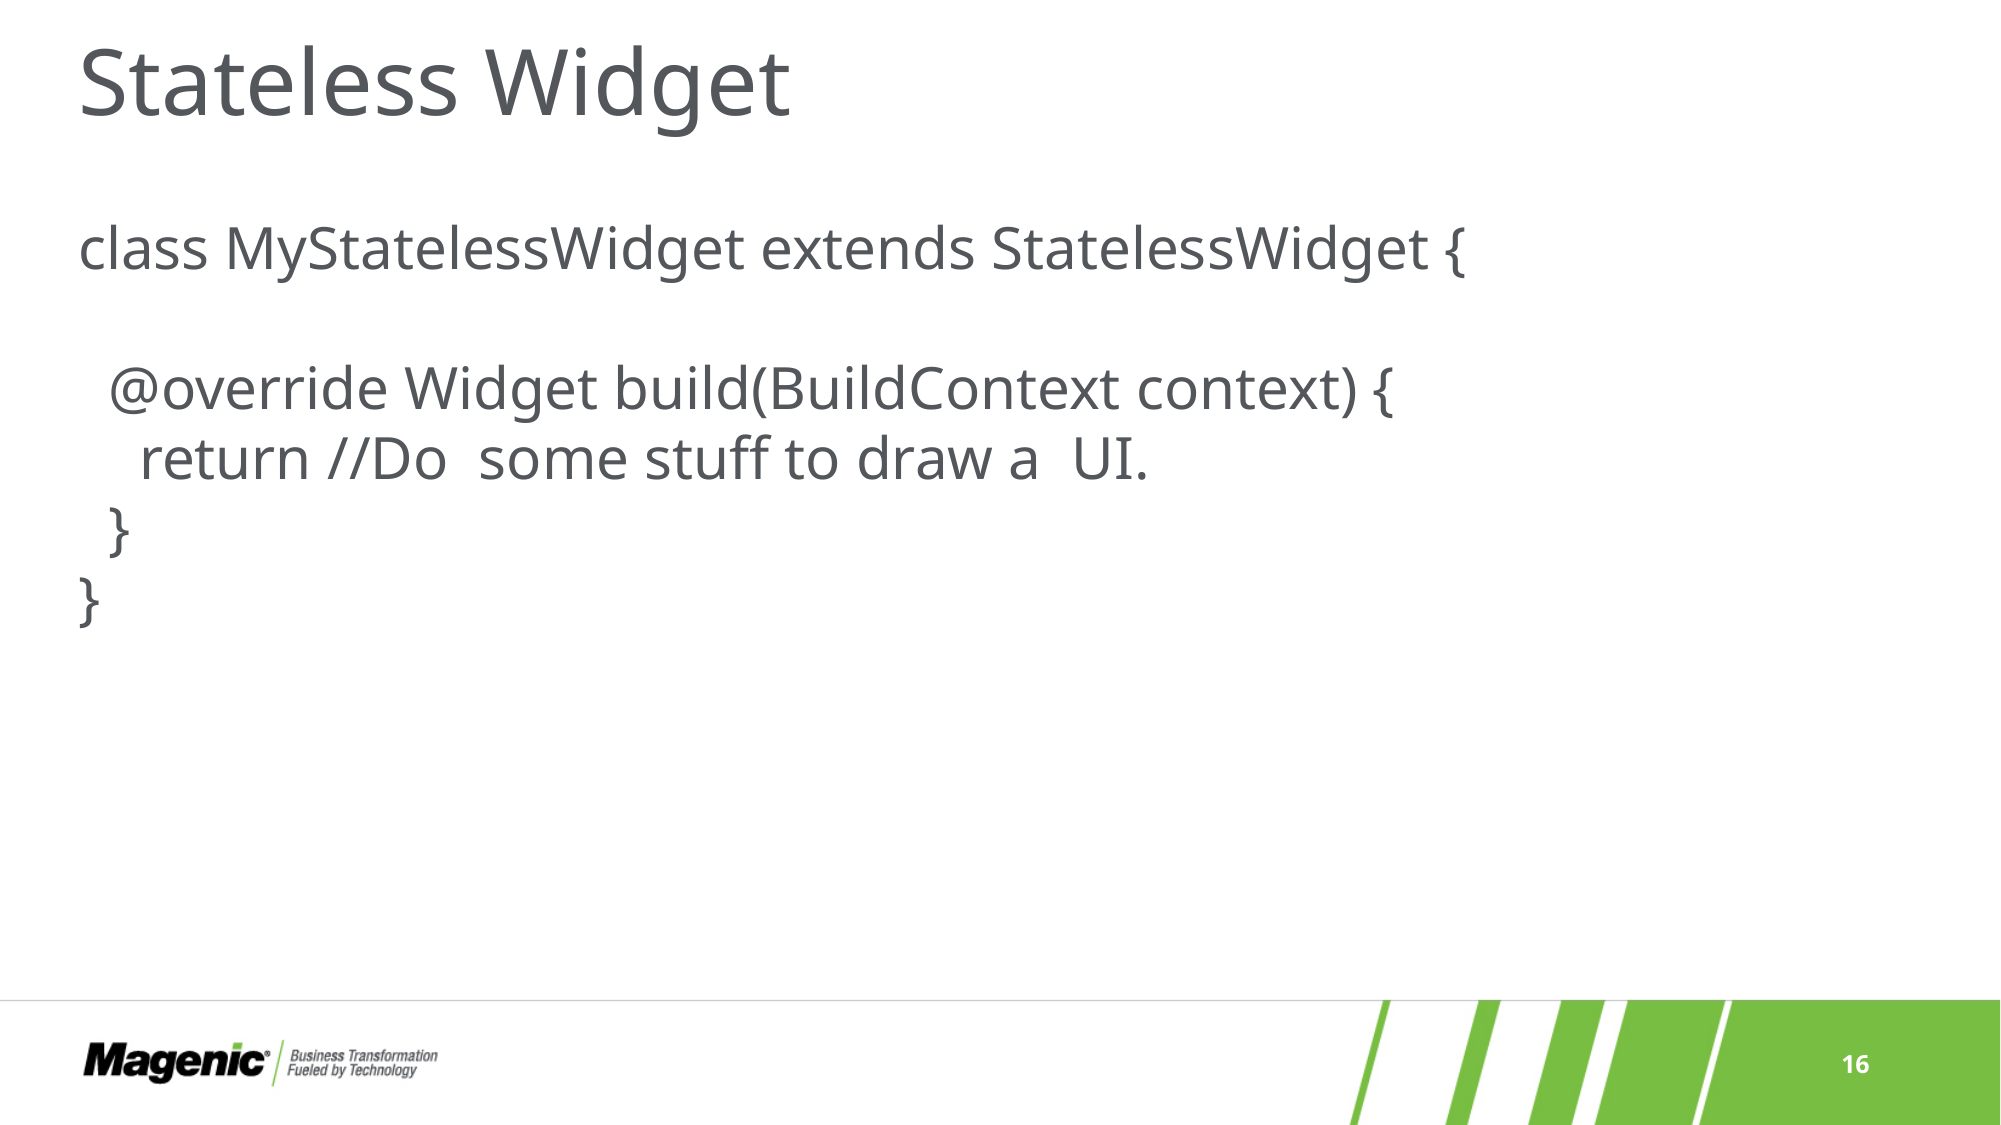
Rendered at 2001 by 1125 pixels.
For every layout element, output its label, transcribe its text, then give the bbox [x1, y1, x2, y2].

title Stateless Widget [63, 41, 1938, 131]
picture [0, 0, 2001, 1125]
text_box class MyStatelessWidget extends StatelessWidget { @override Widget build(BuildContext context) { return //Do some stuff to draw a UI. } } [63, 204, 1938, 639]
